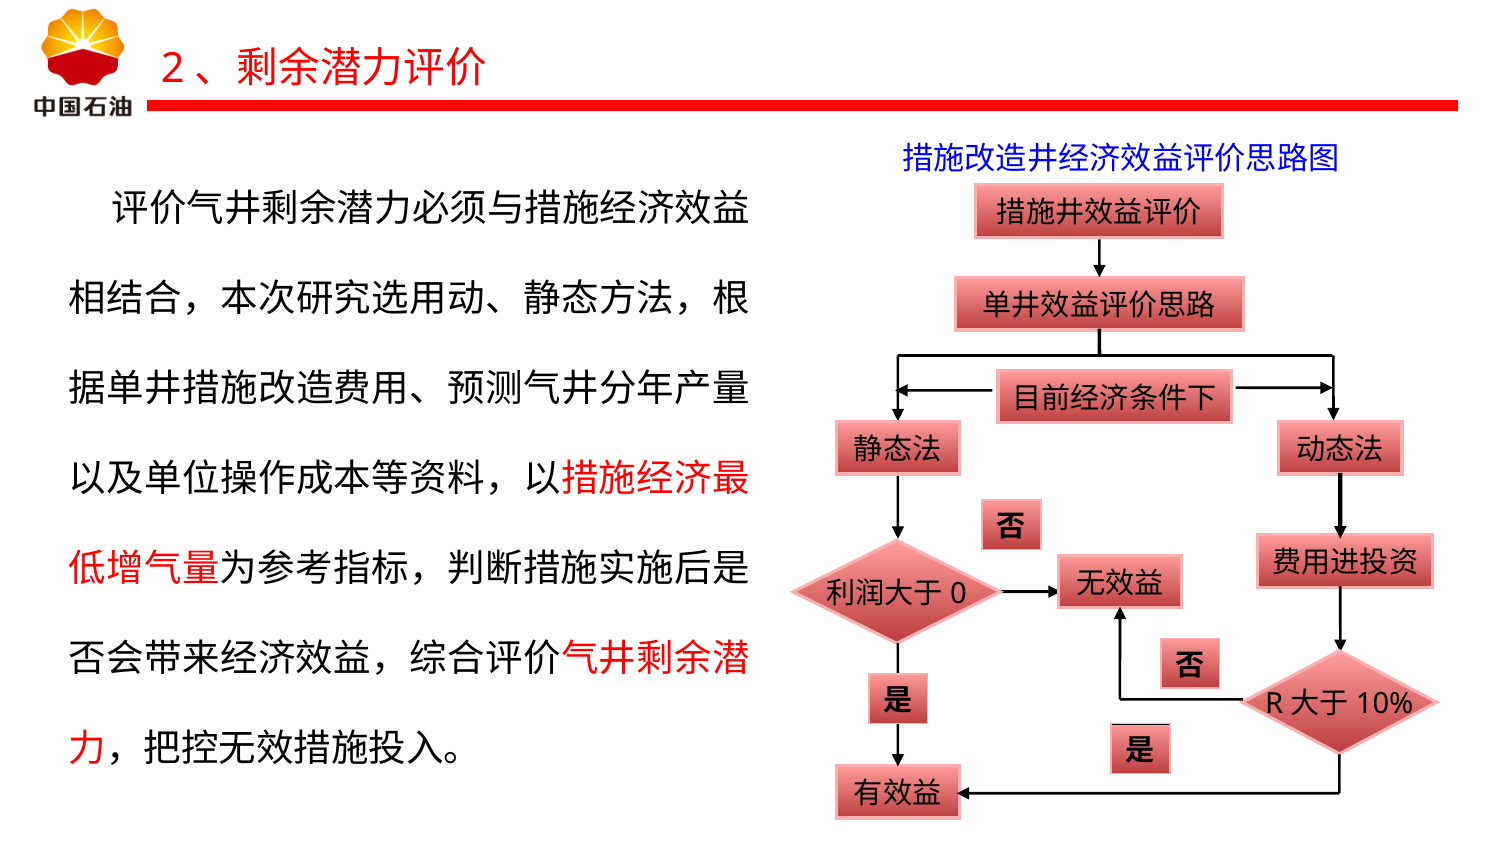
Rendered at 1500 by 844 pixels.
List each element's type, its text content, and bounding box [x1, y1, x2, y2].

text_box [792, 184, 1437, 819]
picture [32, 8, 133, 118]
text_box 措施改造井经济效益评价思路图 [794, 131, 1448, 184]
text_box 评价气井剩余潜力必须与措施经济效益相结合，本次研究选用动、静态方法，根据单井措施改造费用、预测气井分年产量以及单位操作成本等资料，以措施经济最低增气量为参考指标，判断措施实施后是否会带来经济效益，综合评价气井剩余潜力，把控无效措施投入。 [53, 131, 765, 776]
text_box 2、剩余潜力评价 [146, 8, 932, 99]
